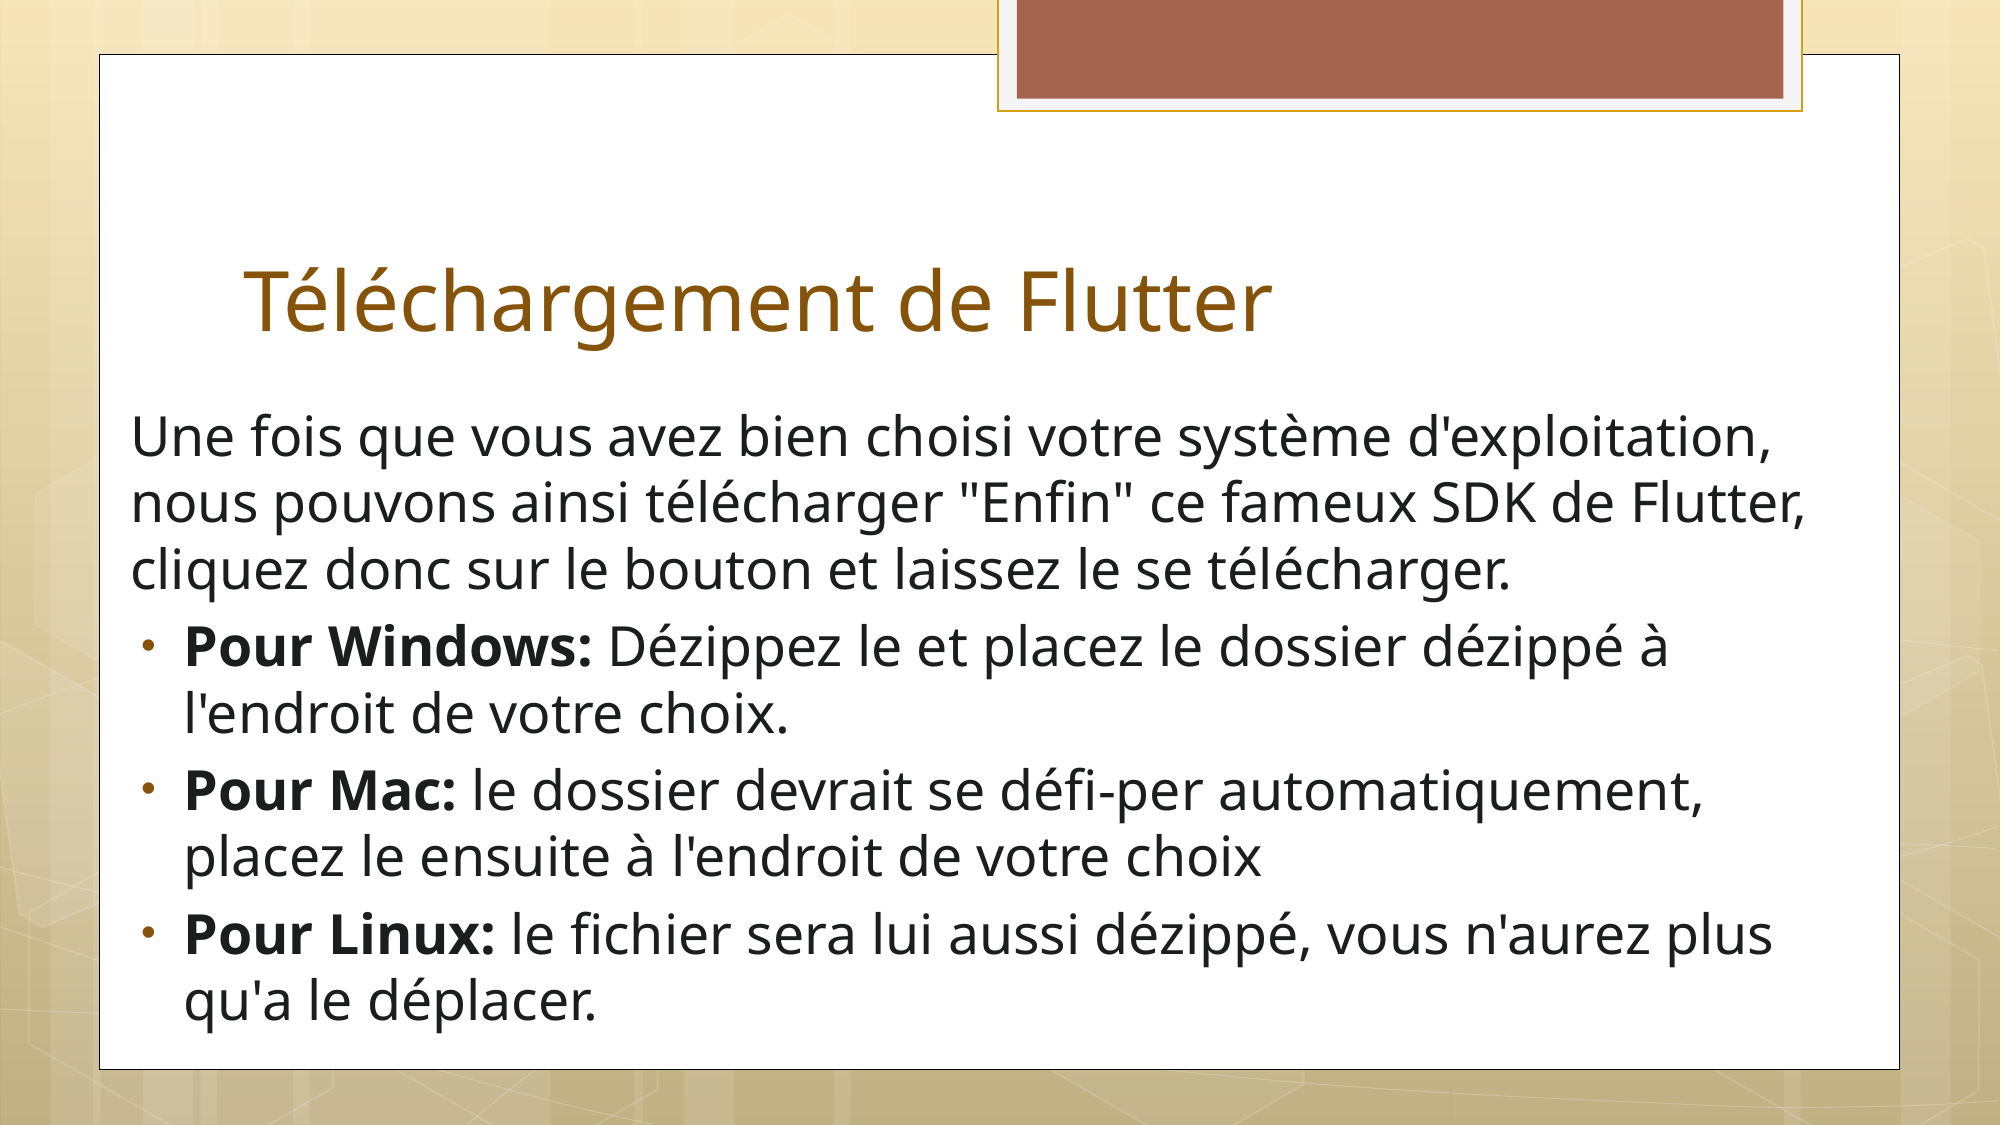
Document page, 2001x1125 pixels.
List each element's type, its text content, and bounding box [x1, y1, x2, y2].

list Une fois que vous avez bien choisi votre système d'exploitation, nous pouvons ainsi télécharger "Enfin" ce fameux SDK de Flutter, cliquez donc sur le bouton et laissez le se télécharger. Pour Windows: Dézippez le et placez le dossier dézippé à l'endroit de votre choix. Pour Mac: le dossier devrait se défi-per automatiquement, placez le ensuite à l'endroit de votre choix Pour Linux: le fichier sera lui aussi dézippé, vous n'aurez plus qu'a le déplacer. [115, 393, 1860, 1050]
title Téléchargement de Flutter [228, 168, 1765, 357]
